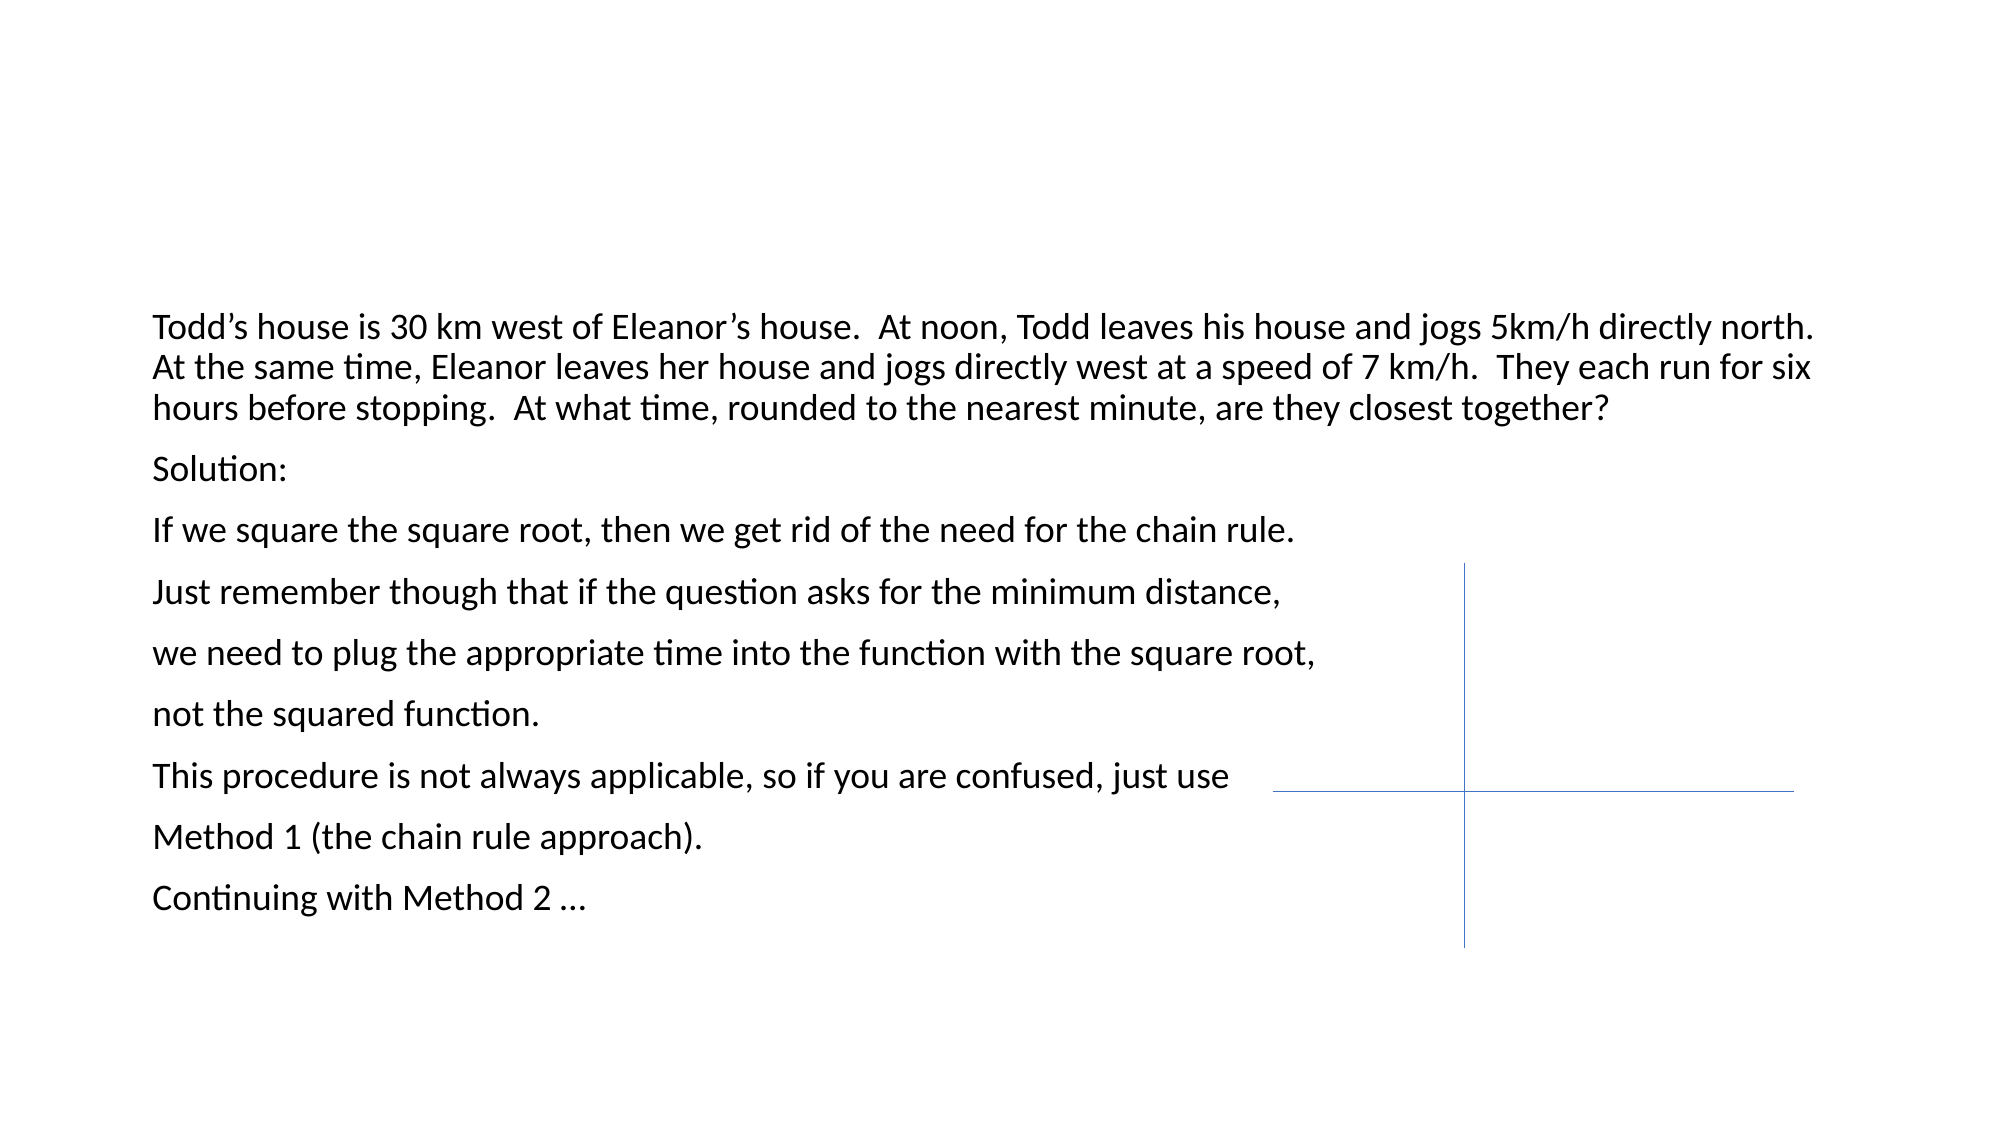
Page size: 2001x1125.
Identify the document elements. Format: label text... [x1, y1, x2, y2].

list Todd’s house is 30 km west of Eleanor’s house. At noon, Todd leaves his house and jogs 5km/h directly north. At the same time, Eleanor leaves her house and jogs directly west at a speed of 7 km/h. They each run for six hours before stopping. At what time, rounded to the nearest minute, are they closest together? Solution: If we square the square root, then we get rid of the need for the chain rule. Just remember though that if the question asks for the minimum distance, we need to plug the appropriate time into the function with the square root, not the squared function. This procedure is not always applicable, so if you are confused, just use Method 1 (the chain rule approach). Continuing with Method 2 … [137, 299, 1863, 1014]
